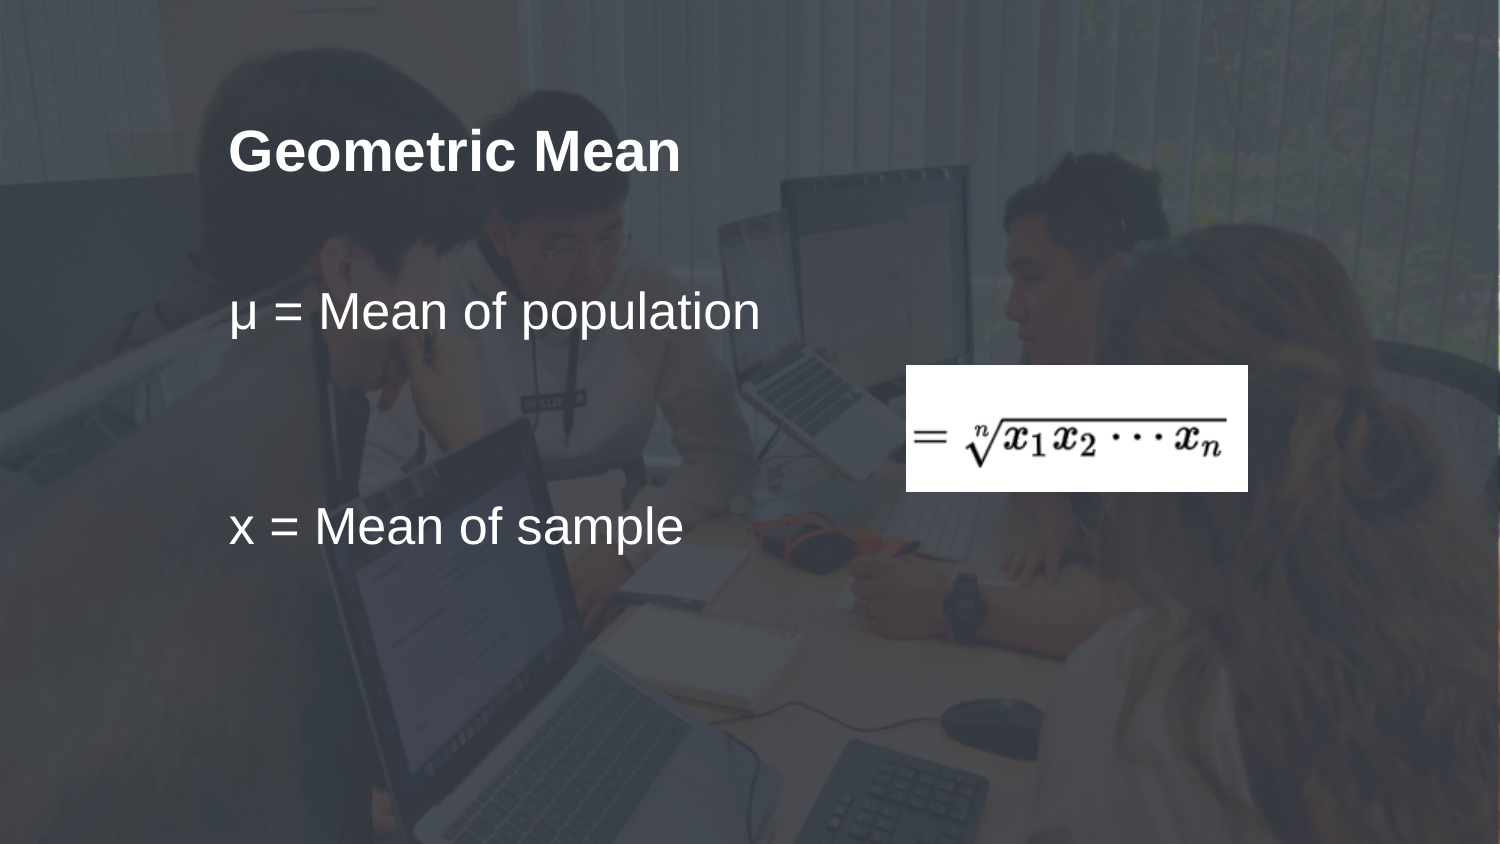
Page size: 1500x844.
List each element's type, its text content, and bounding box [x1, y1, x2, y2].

picture [0, 0, 1500, 844]
list μ = Mean of population x = Mean of sample [213, 190, 1368, 668]
title Geometric Mean [213, 98, 1368, 190]
